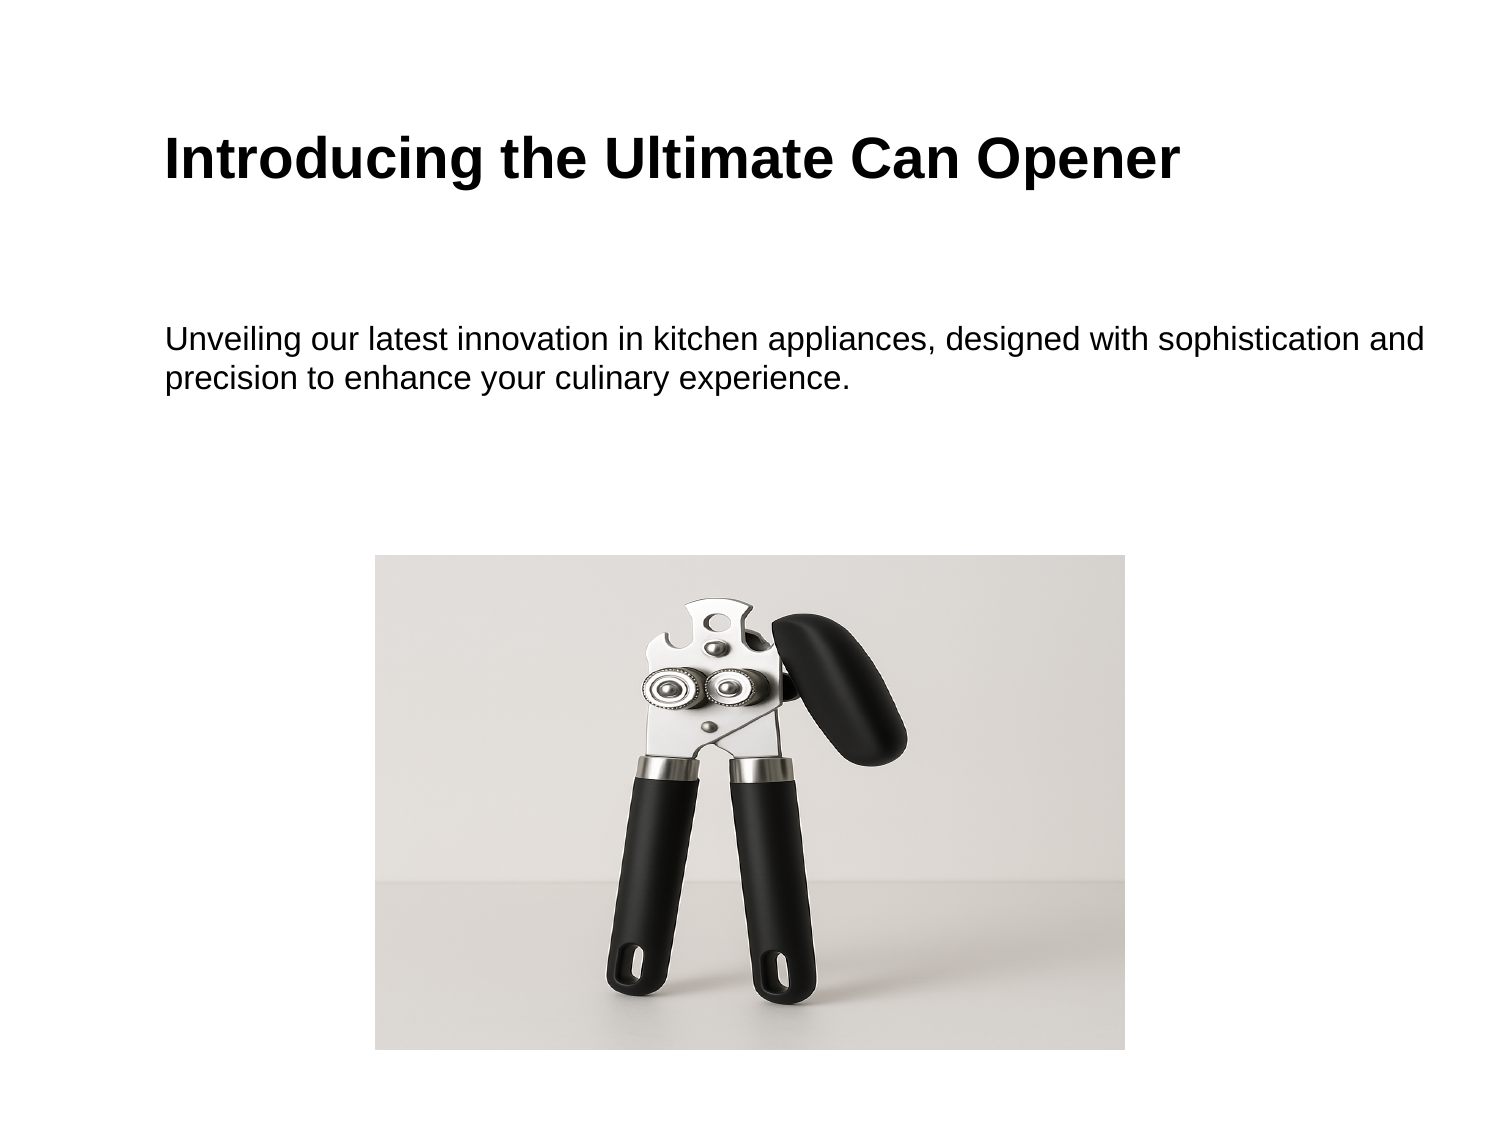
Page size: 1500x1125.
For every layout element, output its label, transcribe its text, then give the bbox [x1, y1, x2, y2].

picture [374, 555, 1125, 1050]
text_box Unveiling our latest innovation in kitchen appliances, designed with sophistication and precision to enhance your culinary experience. [149, 309, 1500, 535]
text_box Introducing the Ultimate Can Opener [149, 112, 1500, 300]
